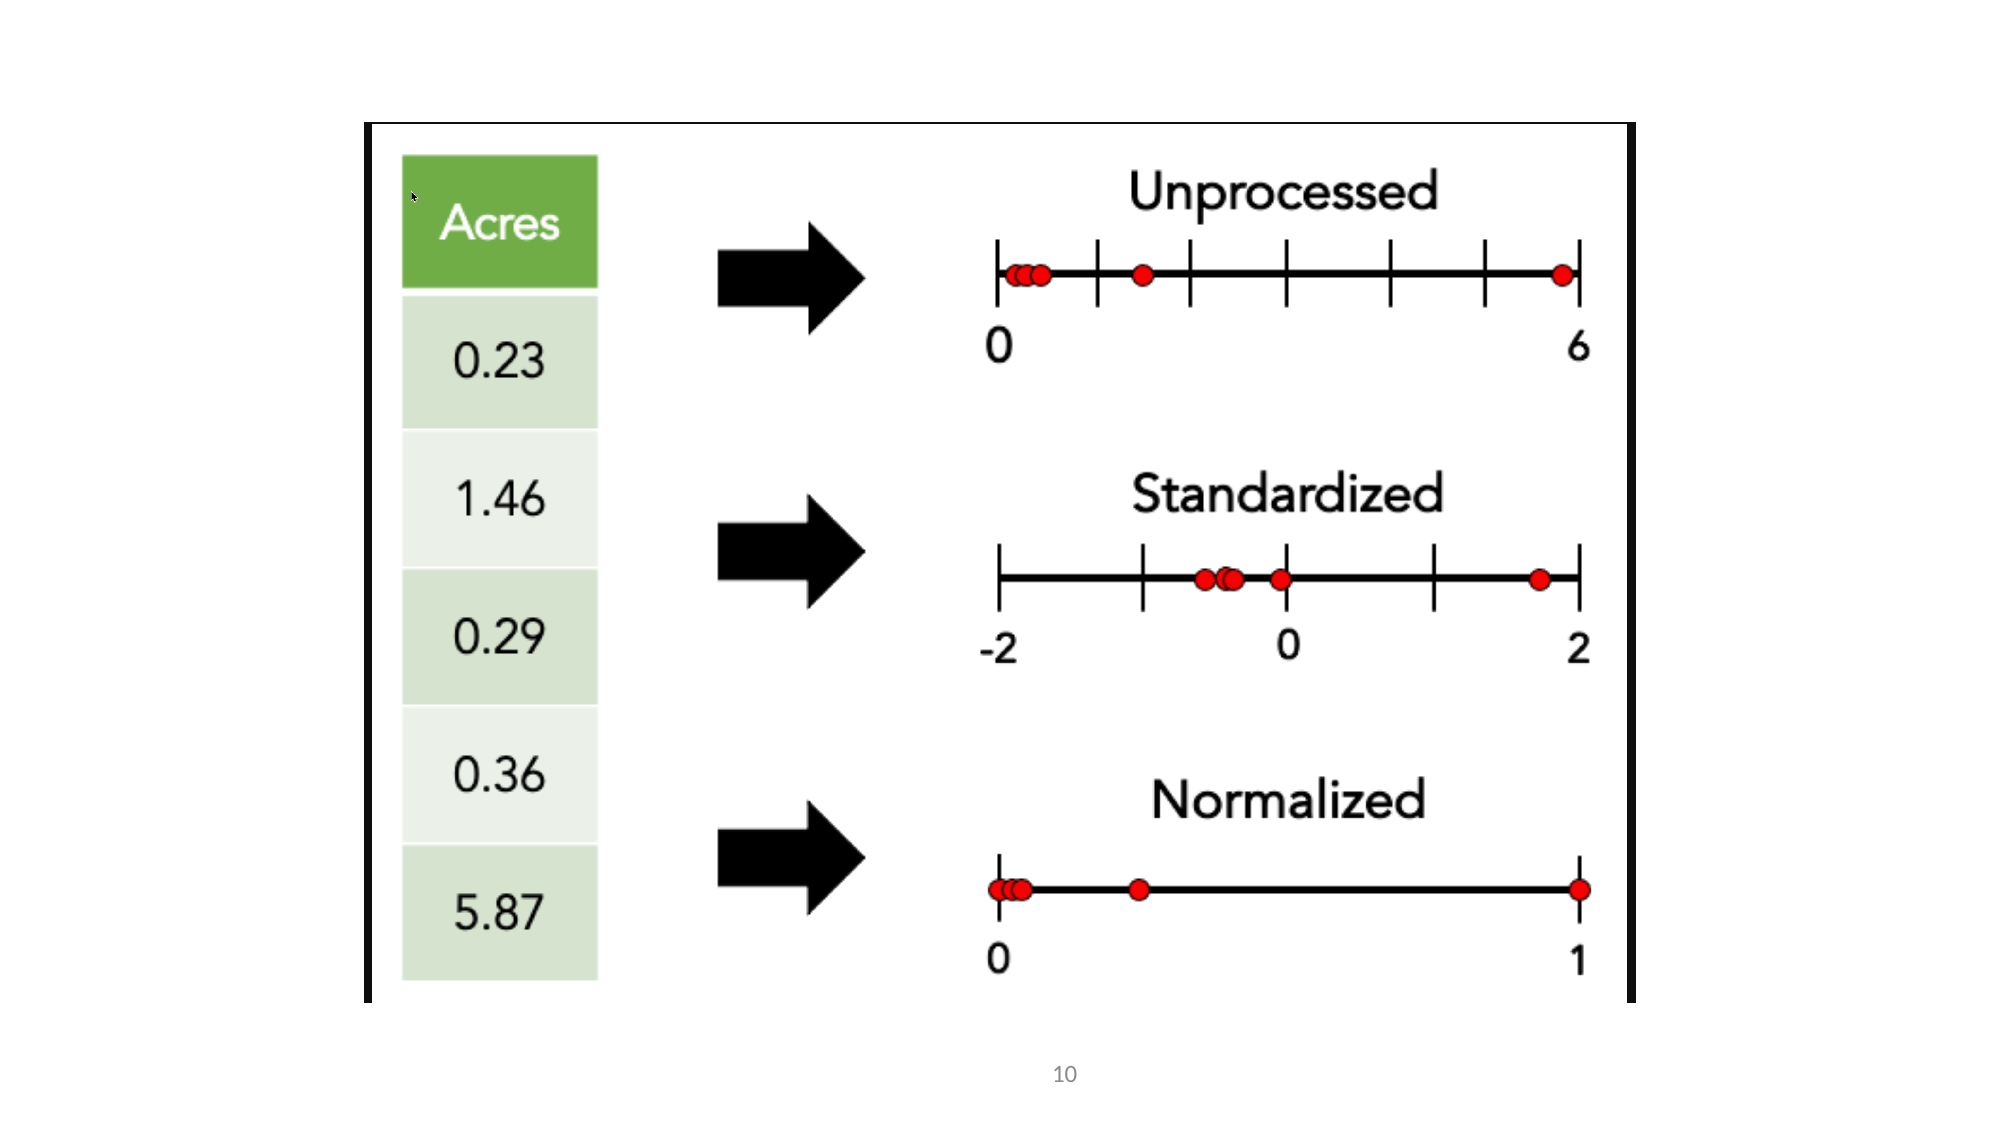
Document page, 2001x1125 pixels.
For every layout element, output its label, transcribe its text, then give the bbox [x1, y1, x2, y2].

slide_number 10 [642, 1042, 1093, 1103]
picture [364, 122, 1636, 1003]
